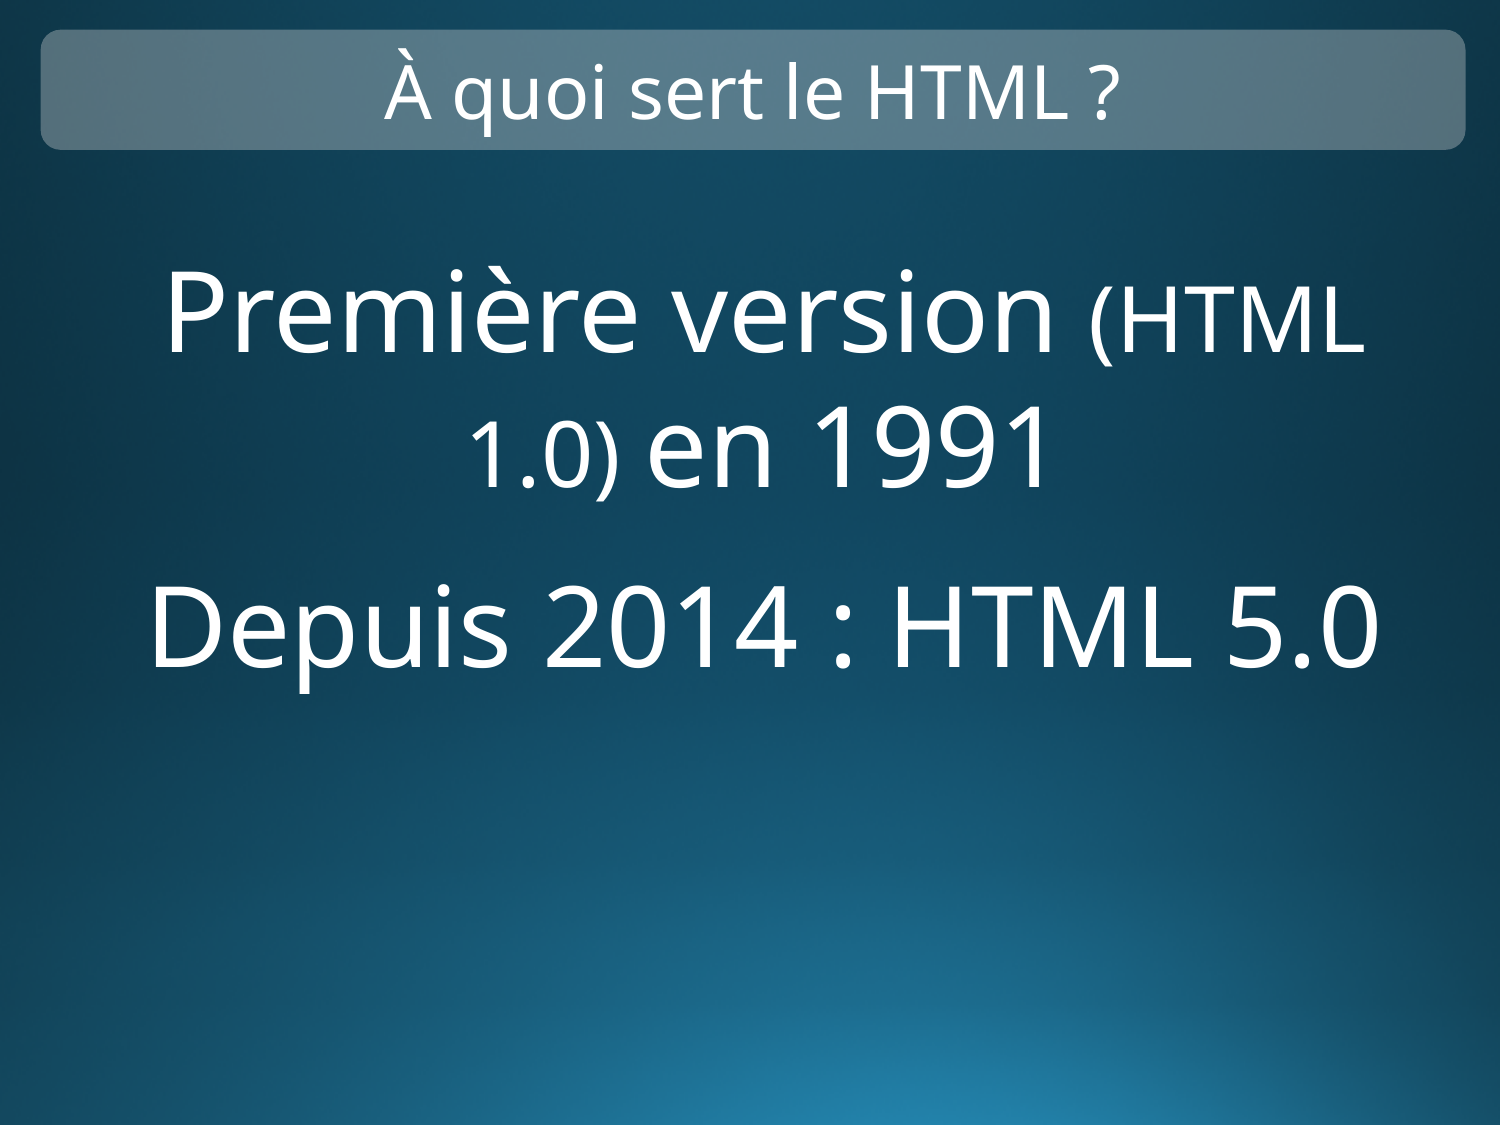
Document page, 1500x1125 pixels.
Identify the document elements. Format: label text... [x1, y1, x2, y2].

text_box À quoi sert le HTML ? [38, 27, 1468, 152]
text_box Première version (HTML 1.0) en 1991 Depuis 2014 : HTML 5.0 [62, 187, 1466, 953]
picture [0, 0, 1500, 1125]
